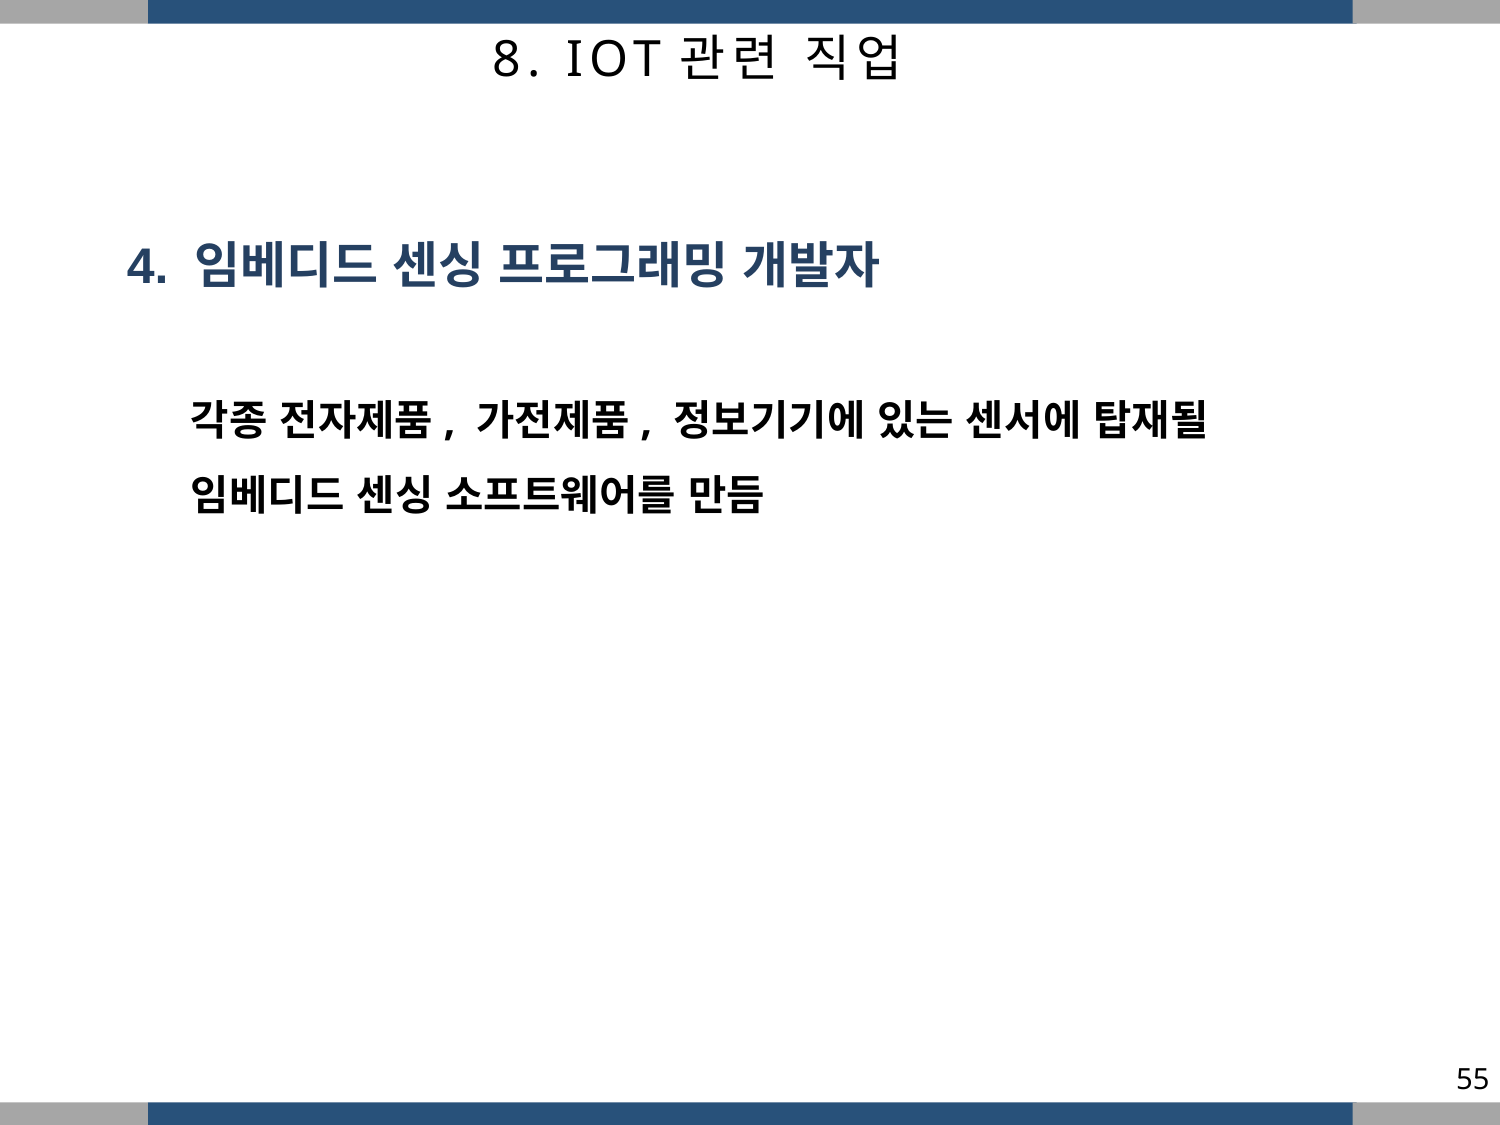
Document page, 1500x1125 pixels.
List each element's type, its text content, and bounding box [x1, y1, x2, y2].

text_box 55 [1325, 1052, 1500, 1103]
text_box 4. 임베디드 센싱 프로그래밍 개발자 [112, 196, 1360, 301]
text_box 8. IOT관련 직업 [478, 19, 1111, 94]
text_box 각종 전자제품, 가전제품, 정보기기에 있는 센서에 탑재될 임베디드 센싱 소프트웨어를 만듬 [176, 361, 1282, 602]
